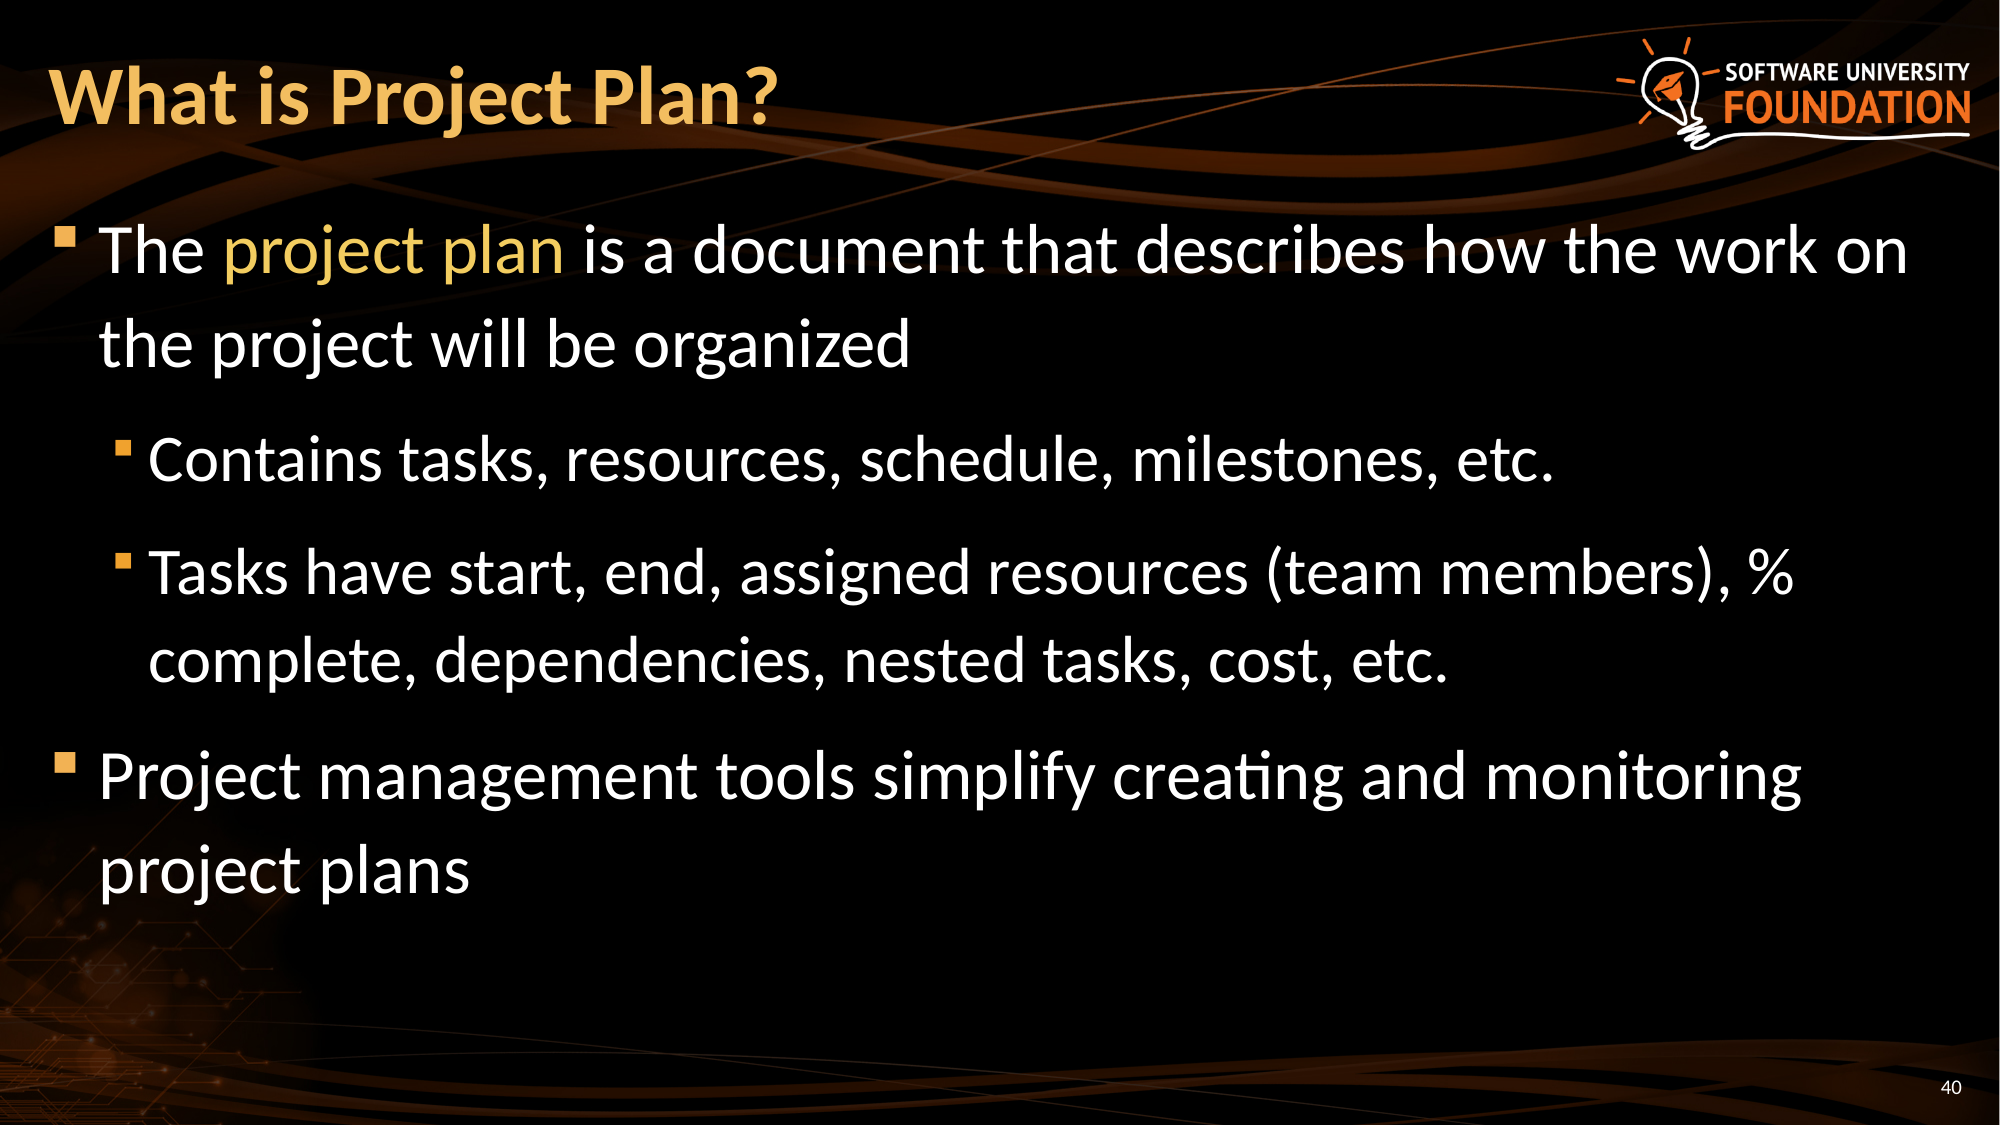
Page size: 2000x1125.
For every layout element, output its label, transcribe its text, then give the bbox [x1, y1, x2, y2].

picture [0, 0, 2000, 1125]
title What is Project Plan? [30, 6, 1602, 189]
list The project plan is a document that describes how the work on the project will be organized Contains tasks, resources, schedule, milestones, etc. Tasks have start, end, assigned resources (team members), % complete, dependencies, nested tasks, cost, etc. Project management tools simplify creating and monitoring project plans [31, 188, 1968, 1103]
